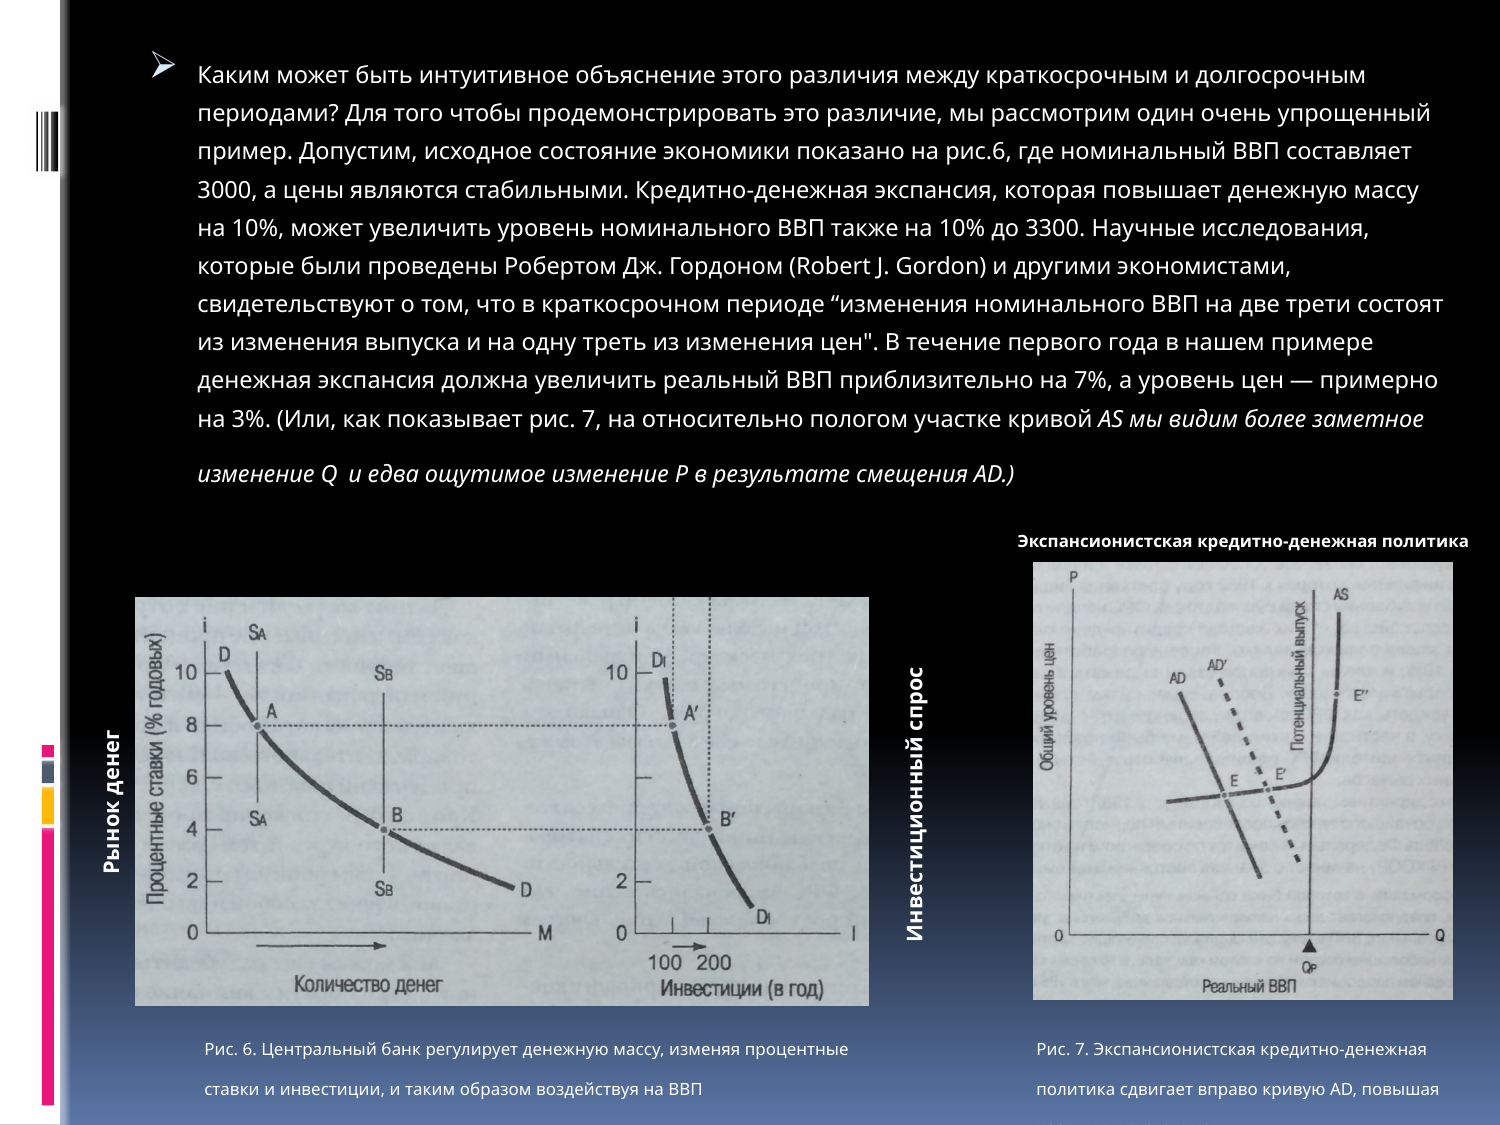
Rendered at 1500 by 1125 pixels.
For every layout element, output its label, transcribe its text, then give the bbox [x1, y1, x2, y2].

text_box Инвестиционный спрос [879, 652, 934, 958]
list Каким может быть интуитивное объяснение этого различия между краткосрочным и долгосрочным периодами? Для того чтобы продемонстрировать это различие, мы рассмотрим один очень упрощенный пример. Допустим, исходное состояние экономики показано на рис.6, где номинальный ВВП составляет 3000, а цены являются стабильными. Кредитно-денежная экспансия, которая повышает денежную массу на 10%, может увеличить уровень номинального ВВП также на 10% до 3300. Научные исследования, которые были проведены Робертом Дж. Гордоном (Robert J. Gordon) и другими экономистами, свидетельствуют о том, что в краткосрочном периоде “изменения номинального ВВП на две трети состоят из изменения выпуска и на одну треть из изменения цен". В течение первого года в нашем примере денежная экспансия должна увеличить реальный ВВП приблизительно на 7%, а уровень цен — примерно на 3%. (Или, как показывает рис. 7, на относительно пологом участке кривой AS мы видим более заметное изменение Q и едва ощутимое изменение Р в результате смещения AD.) [123, 42, 1463, 504]
picture [135, 597, 869, 1007]
text_box Экспансионистская кредитно-денежная политика [1002, 503, 1485, 558]
text_box Рис. 6. Центральный банк регулирует денежную массу, изменяя процентные ставки и инвестиции, и таким образом воздействуя на ВВП [189, 1017, 869, 1106]
text_box Рис. 7. Экспансионистская кредитно-денежная политика сдвигает вправо кривую AD, повышая уровни выпуска и цен [1021, 1011, 1500, 1125]
text_box Рынок денег [64, 715, 127, 890]
picture [1033, 562, 1454, 1000]
